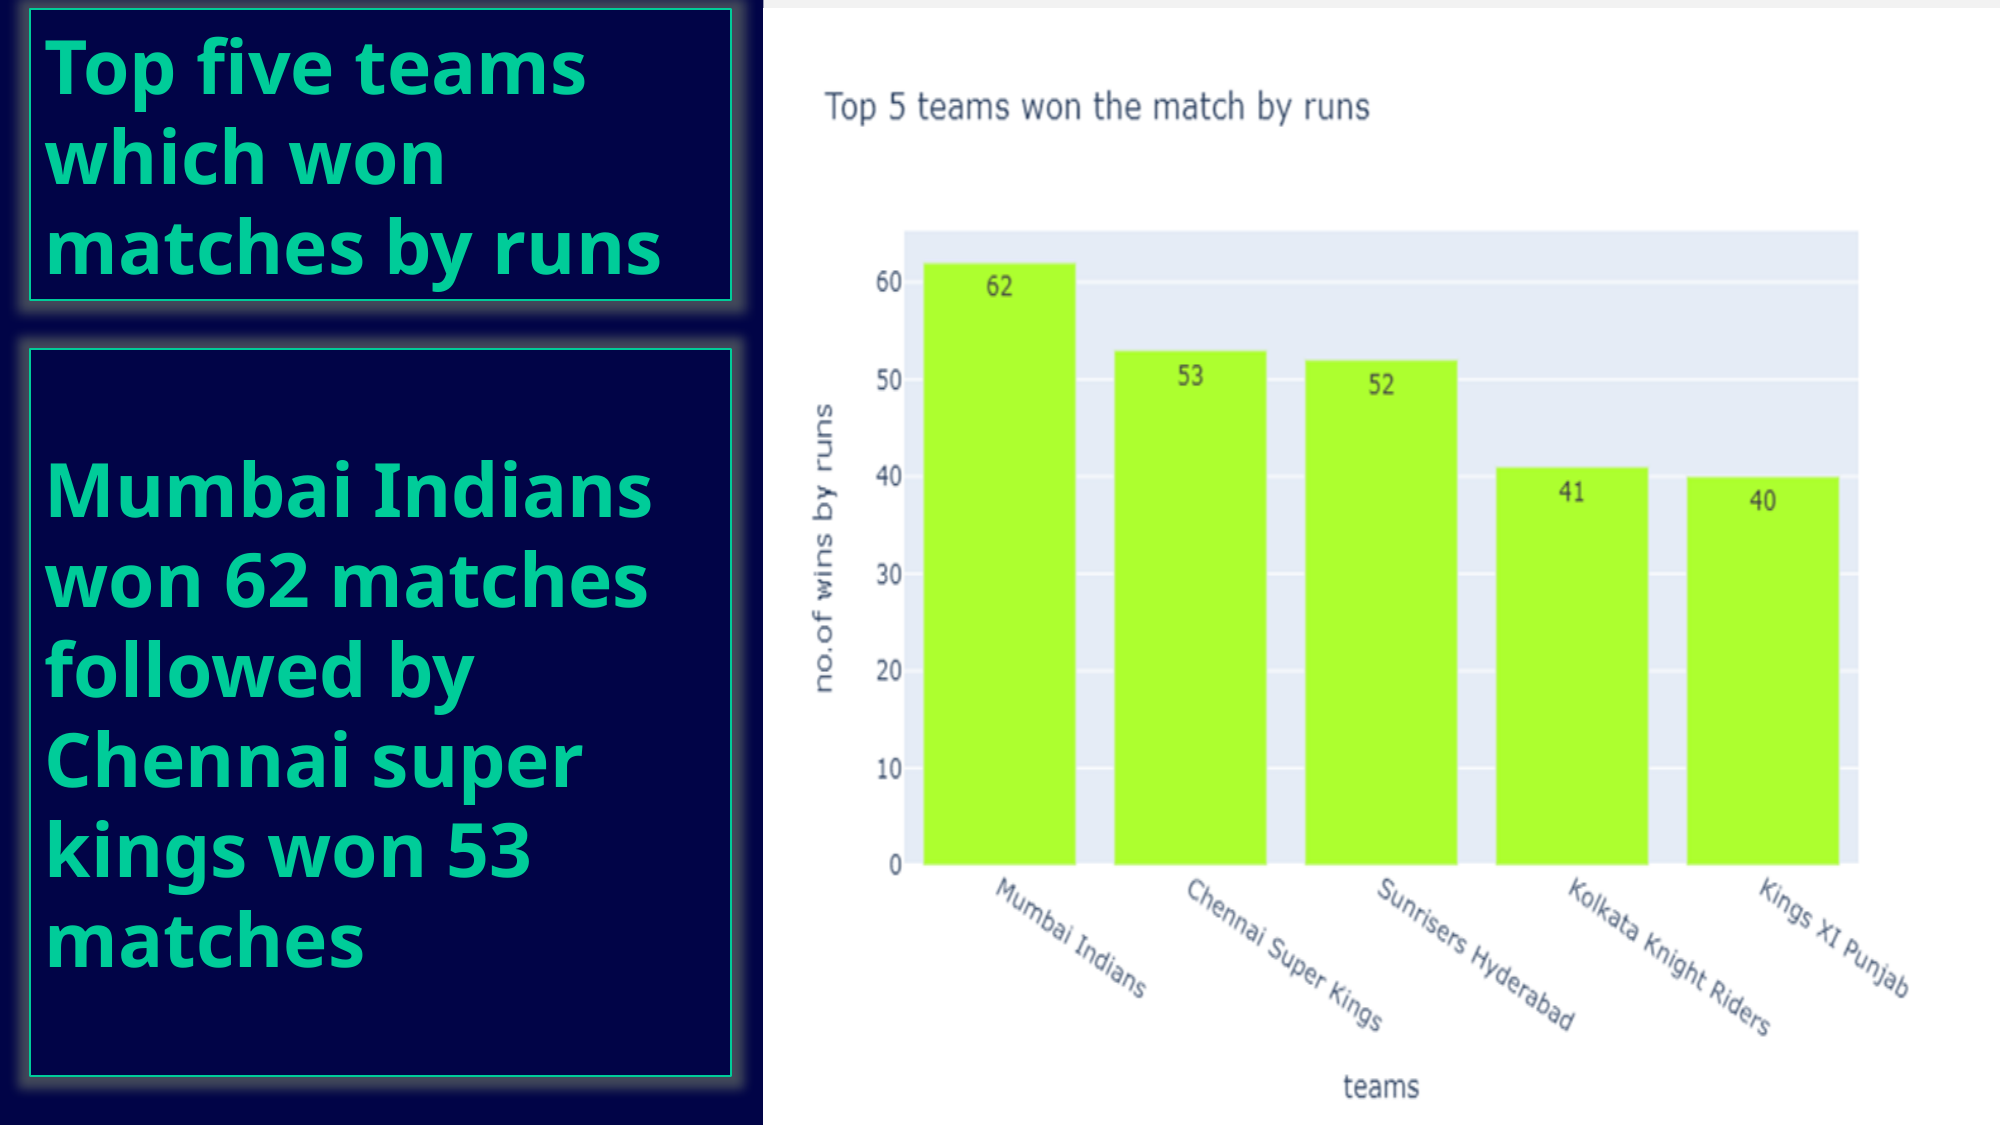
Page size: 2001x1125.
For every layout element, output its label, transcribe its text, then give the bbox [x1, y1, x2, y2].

text_box [0, 0, 764, 1125]
picture [763, 8, 2000, 1125]
text_box Top five teams which won matches by runs [29, 8, 732, 301]
text_box Mumbai Indians won 62 matches followed by Chennai super kings won 53 matches [29, 348, 732, 1077]
text_box [764, 0, 2000, 8]
